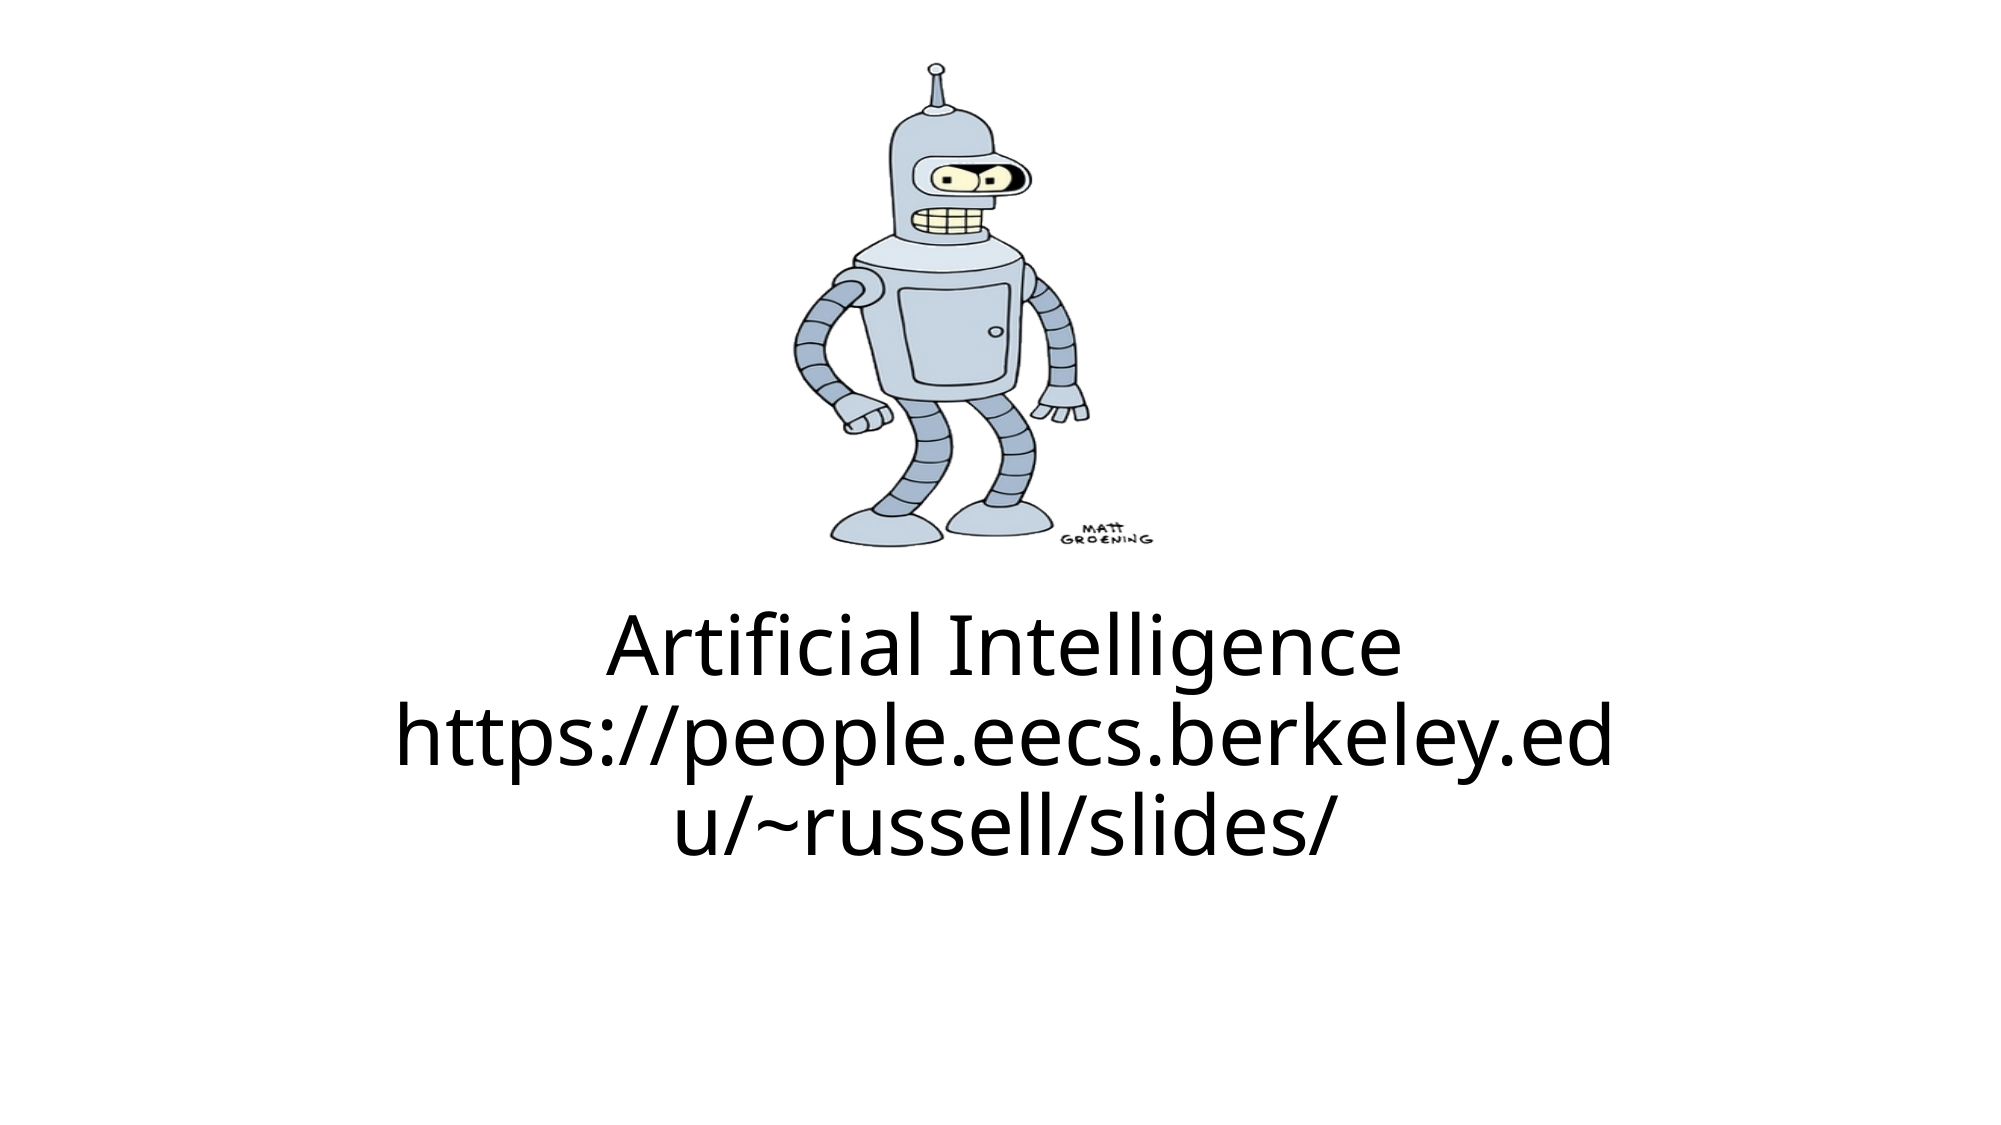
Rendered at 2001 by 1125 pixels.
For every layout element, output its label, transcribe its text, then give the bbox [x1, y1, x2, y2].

picture [687, 33, 1263, 577]
title Artificial Intelligence https://people.eecs.berkeley.edu/~russell/slides/ [362, 576, 1650, 900]
